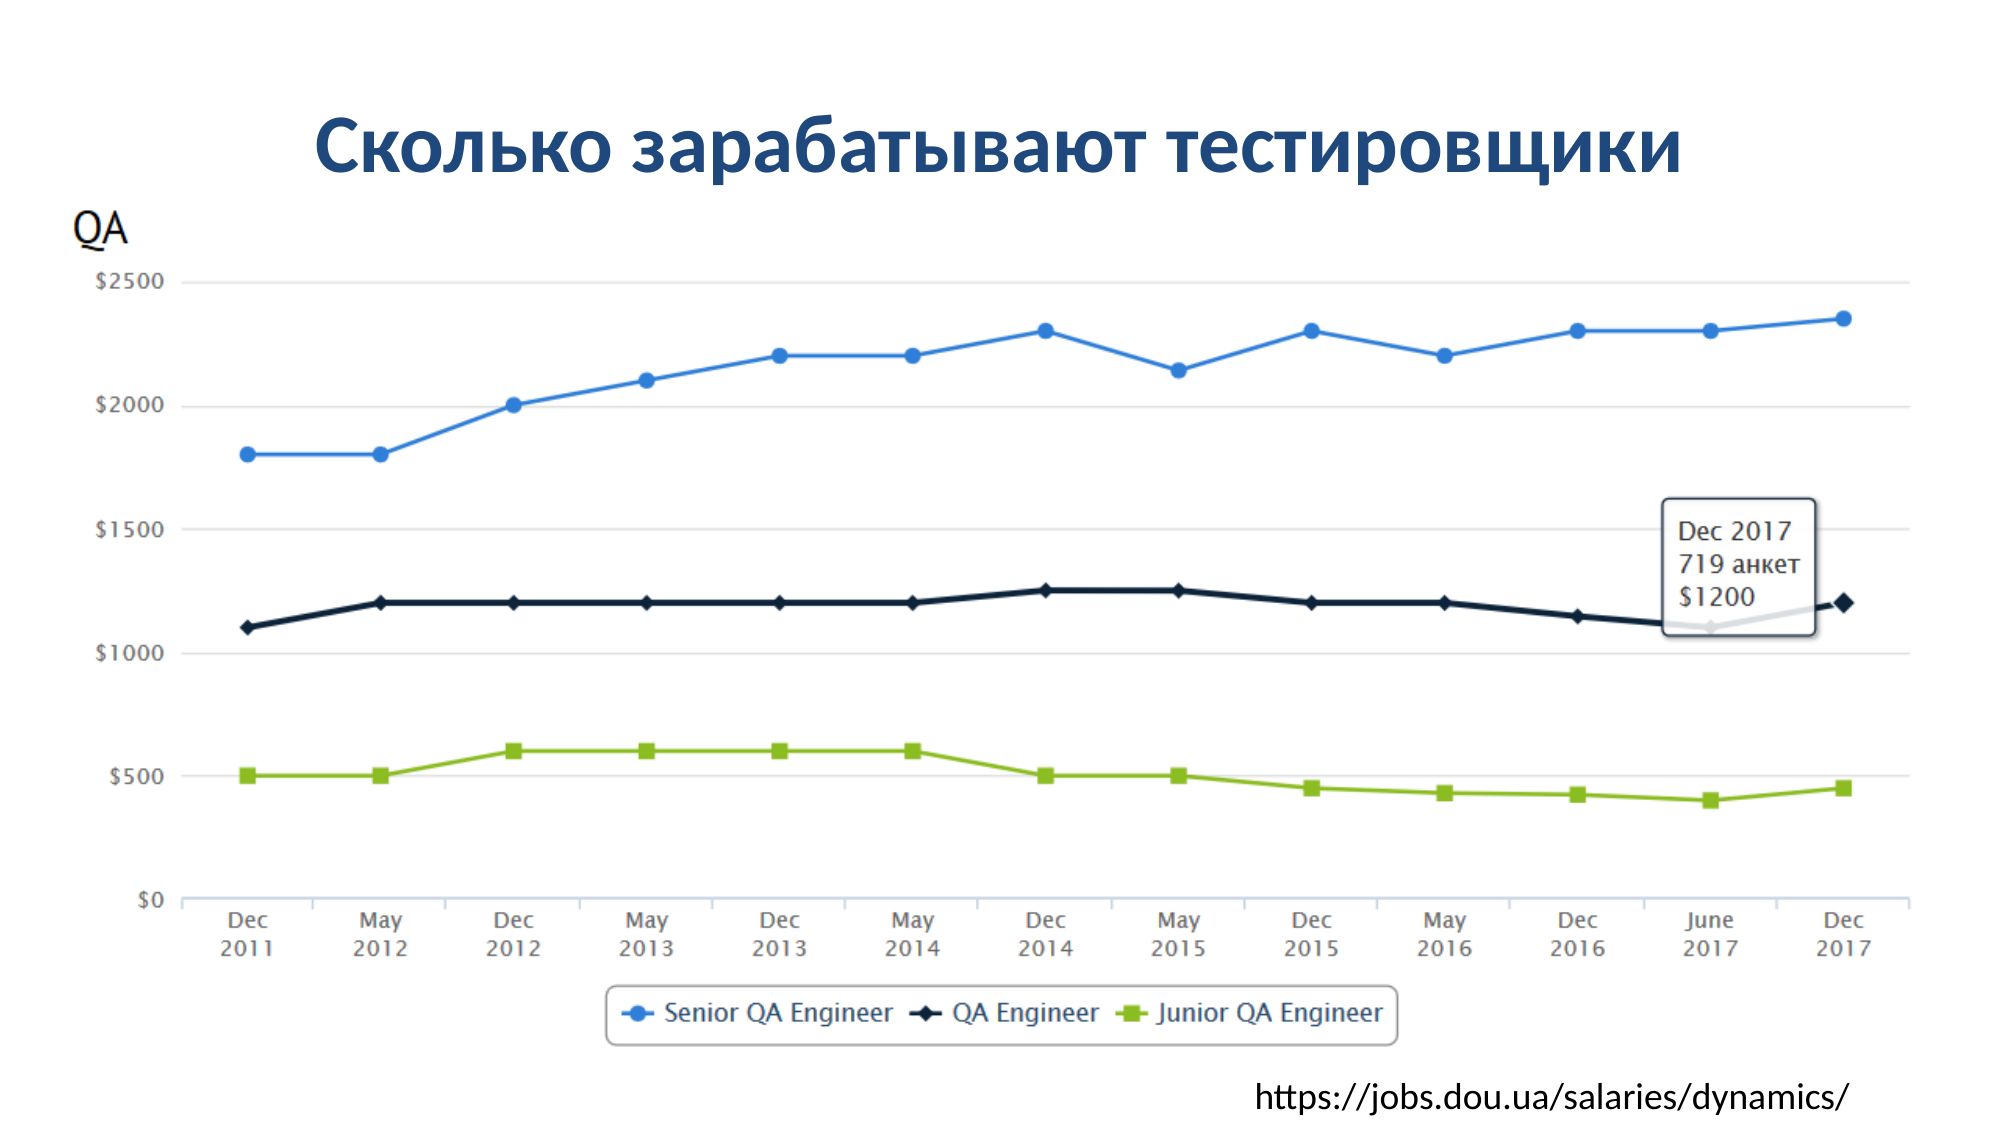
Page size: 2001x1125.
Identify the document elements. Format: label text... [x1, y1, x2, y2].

text_box https://jobs.dou.ua/salaries/dynamics/ [1239, 1073, 1866, 1125]
title Сколько зарабатывают тестировщики [99, 45, 1900, 191]
picture [48, 191, 1952, 1062]
